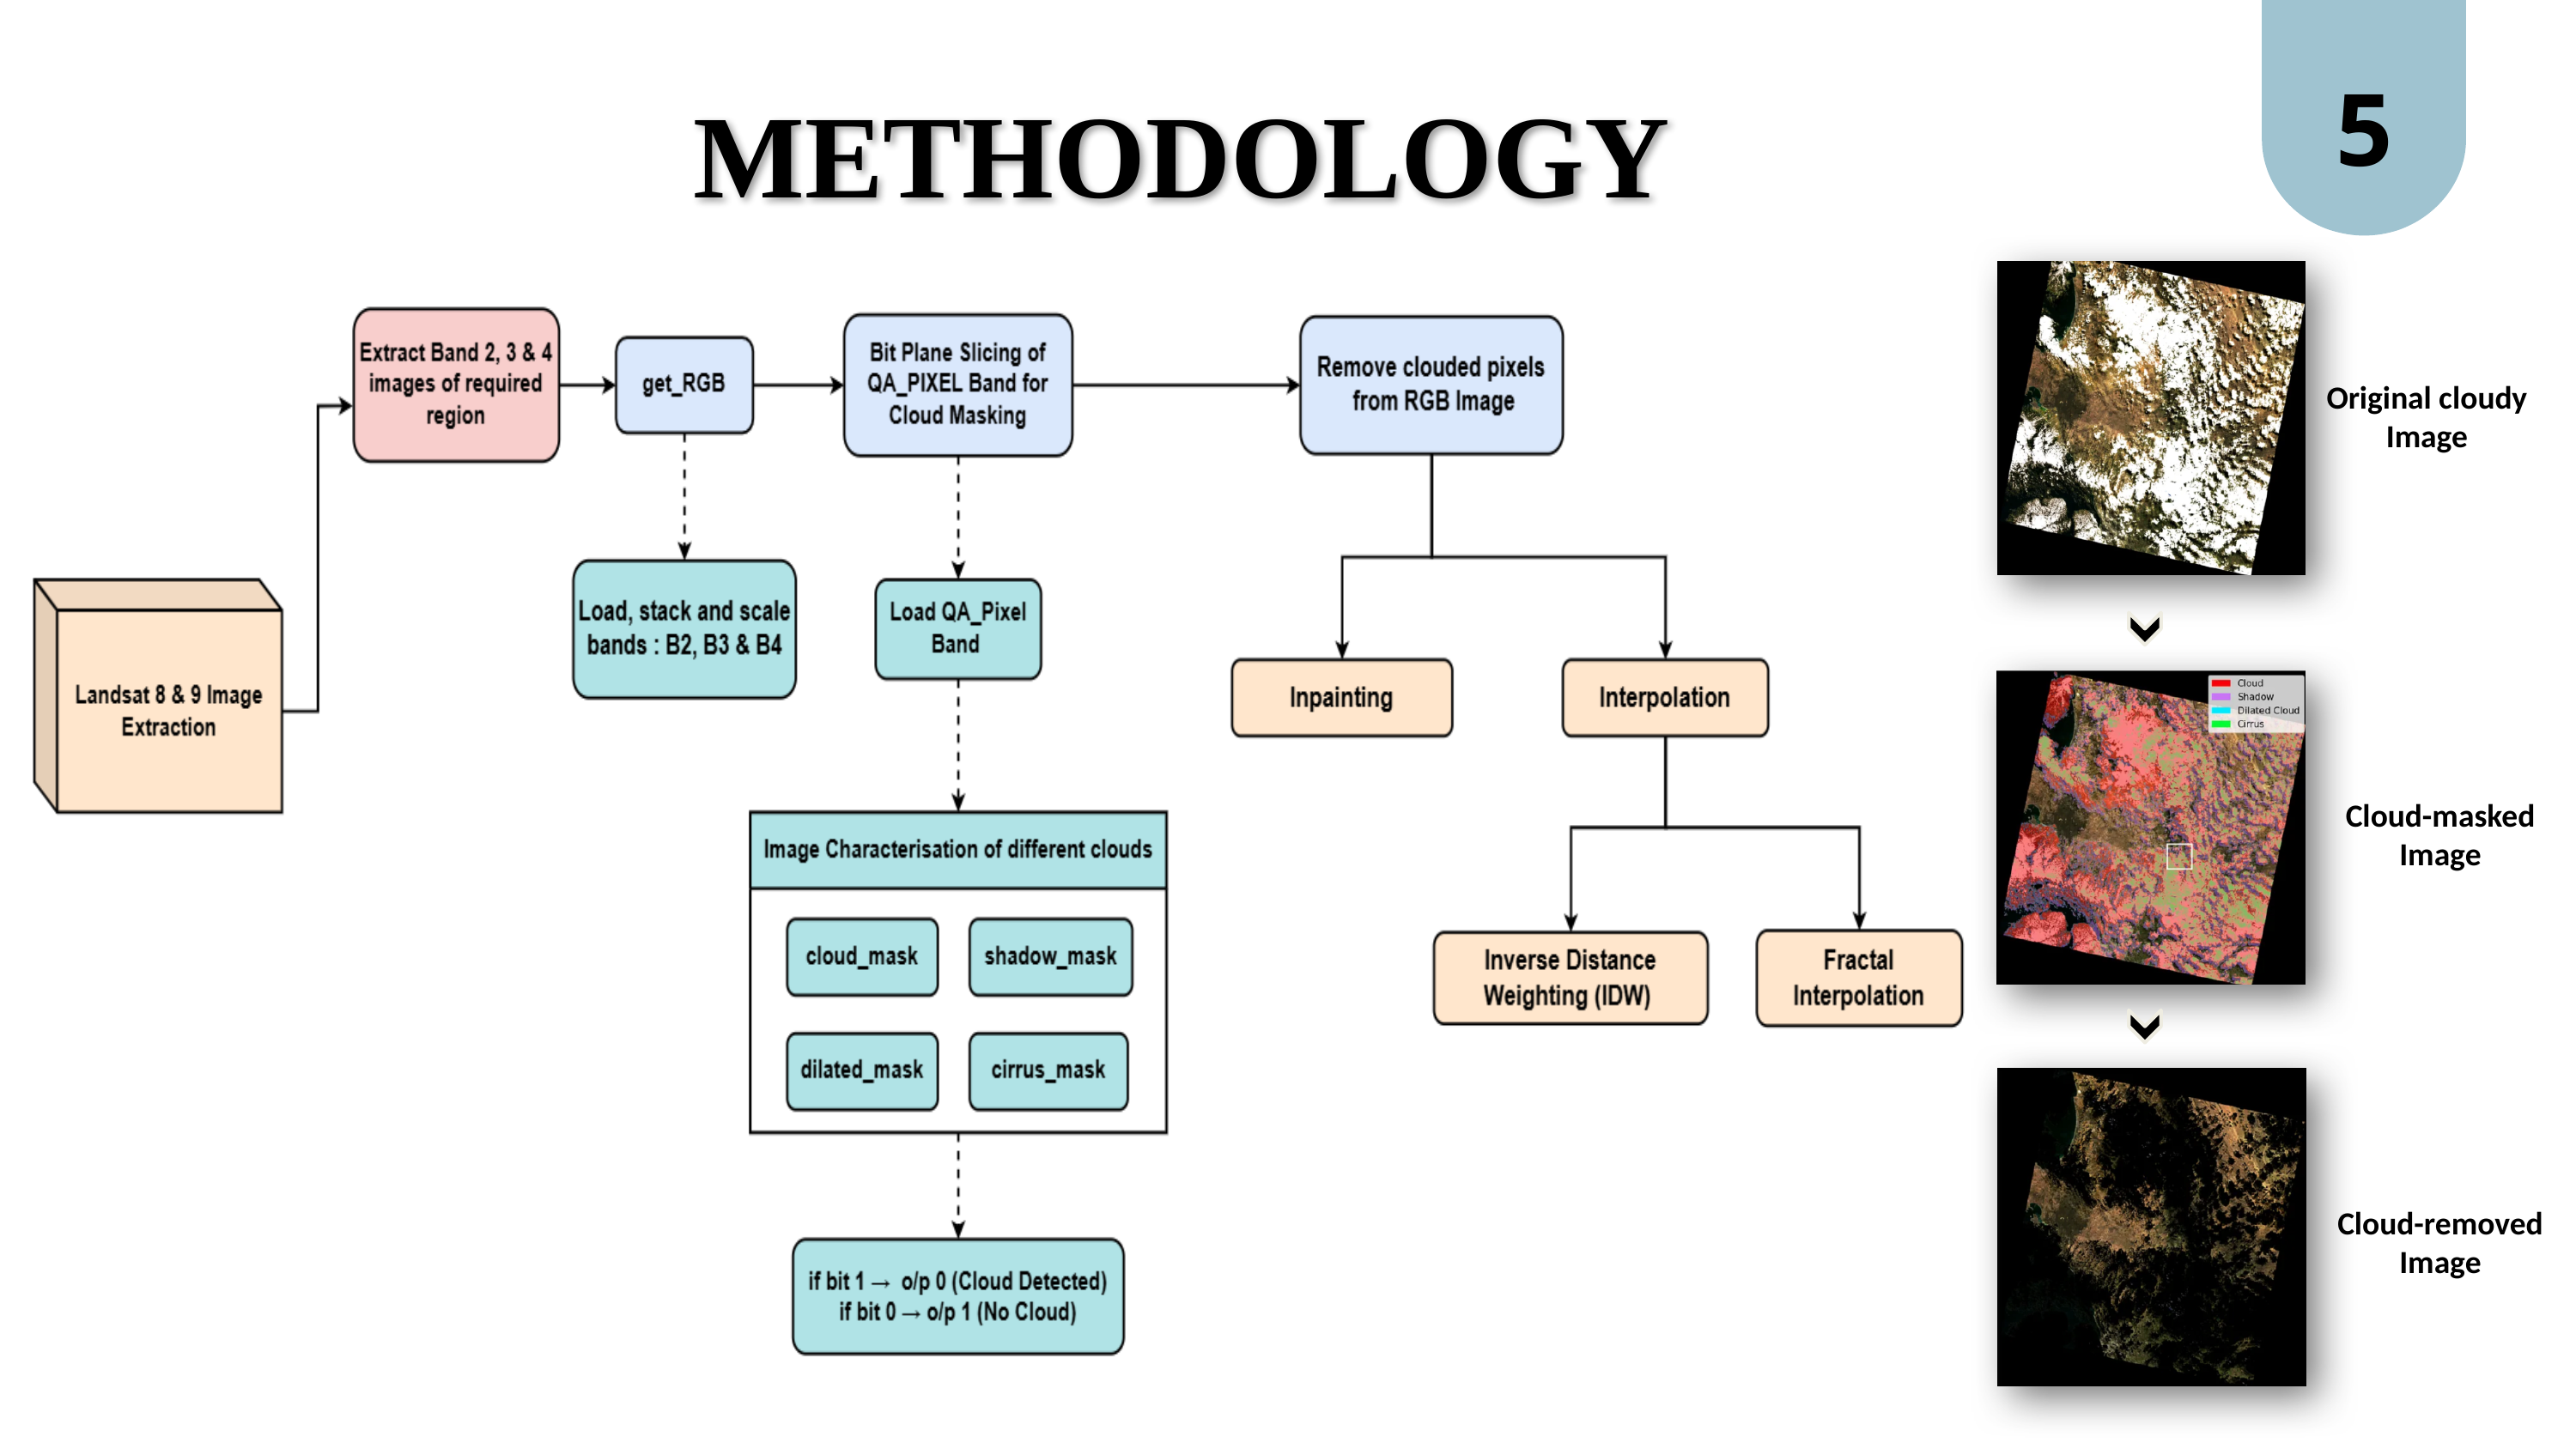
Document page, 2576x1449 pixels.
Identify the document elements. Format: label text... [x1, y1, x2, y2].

text_box Original cloudy Image [2309, 370, 2547, 460]
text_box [2253, 0, 2475, 236]
picture [1996, 260, 2306, 575]
text_box [2127, 1008, 2163, 1045]
picture [1996, 1068, 2306, 1386]
picture [1996, 670, 2306, 985]
text_box METHODOLOGY [558, 48, 1807, 221]
text_box Cloud-masked Image [2308, 788, 2576, 879]
text_box Cloud-removed Image [2311, 1196, 2576, 1287]
picture [32, 306, 1965, 1358]
text_box [2127, 610, 2163, 647]
